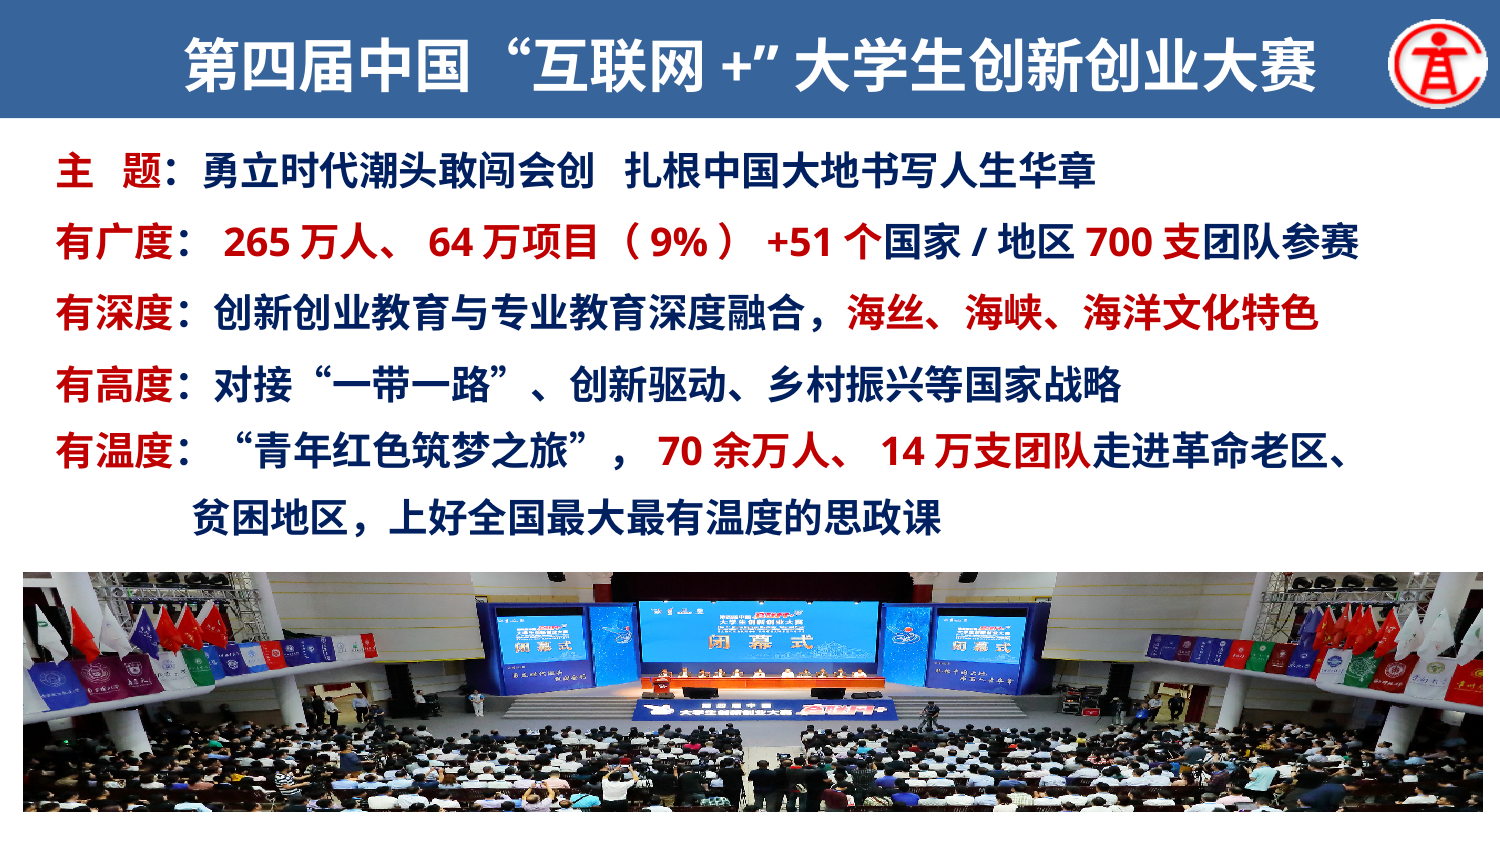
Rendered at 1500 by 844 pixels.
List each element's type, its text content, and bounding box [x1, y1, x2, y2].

text_box 主 题：勇立时代潮头敢闯会创 扎根中国大地书写人生华章 有广度：265万人、64万项目（9%）+51个国家/地区700支团队参赛 有深度：创新创业教育与专业教育深度融合，海丝、海峡、海洋文化特色 有高度：对接“一带一路”、创新驱动、乡村振兴等国家战略 有温度：“青年红色筑梦之旅”，70余万人、14万支团队走进革命老区、 贫困地区，上好全国最大最有温度的思政课 [41, 114, 1483, 571]
picture [23, 571, 1483, 812]
title 第四届中国“互联网+”大学生创新创业大赛 [0, 0, 1500, 129]
picture [1387, 19, 1489, 109]
